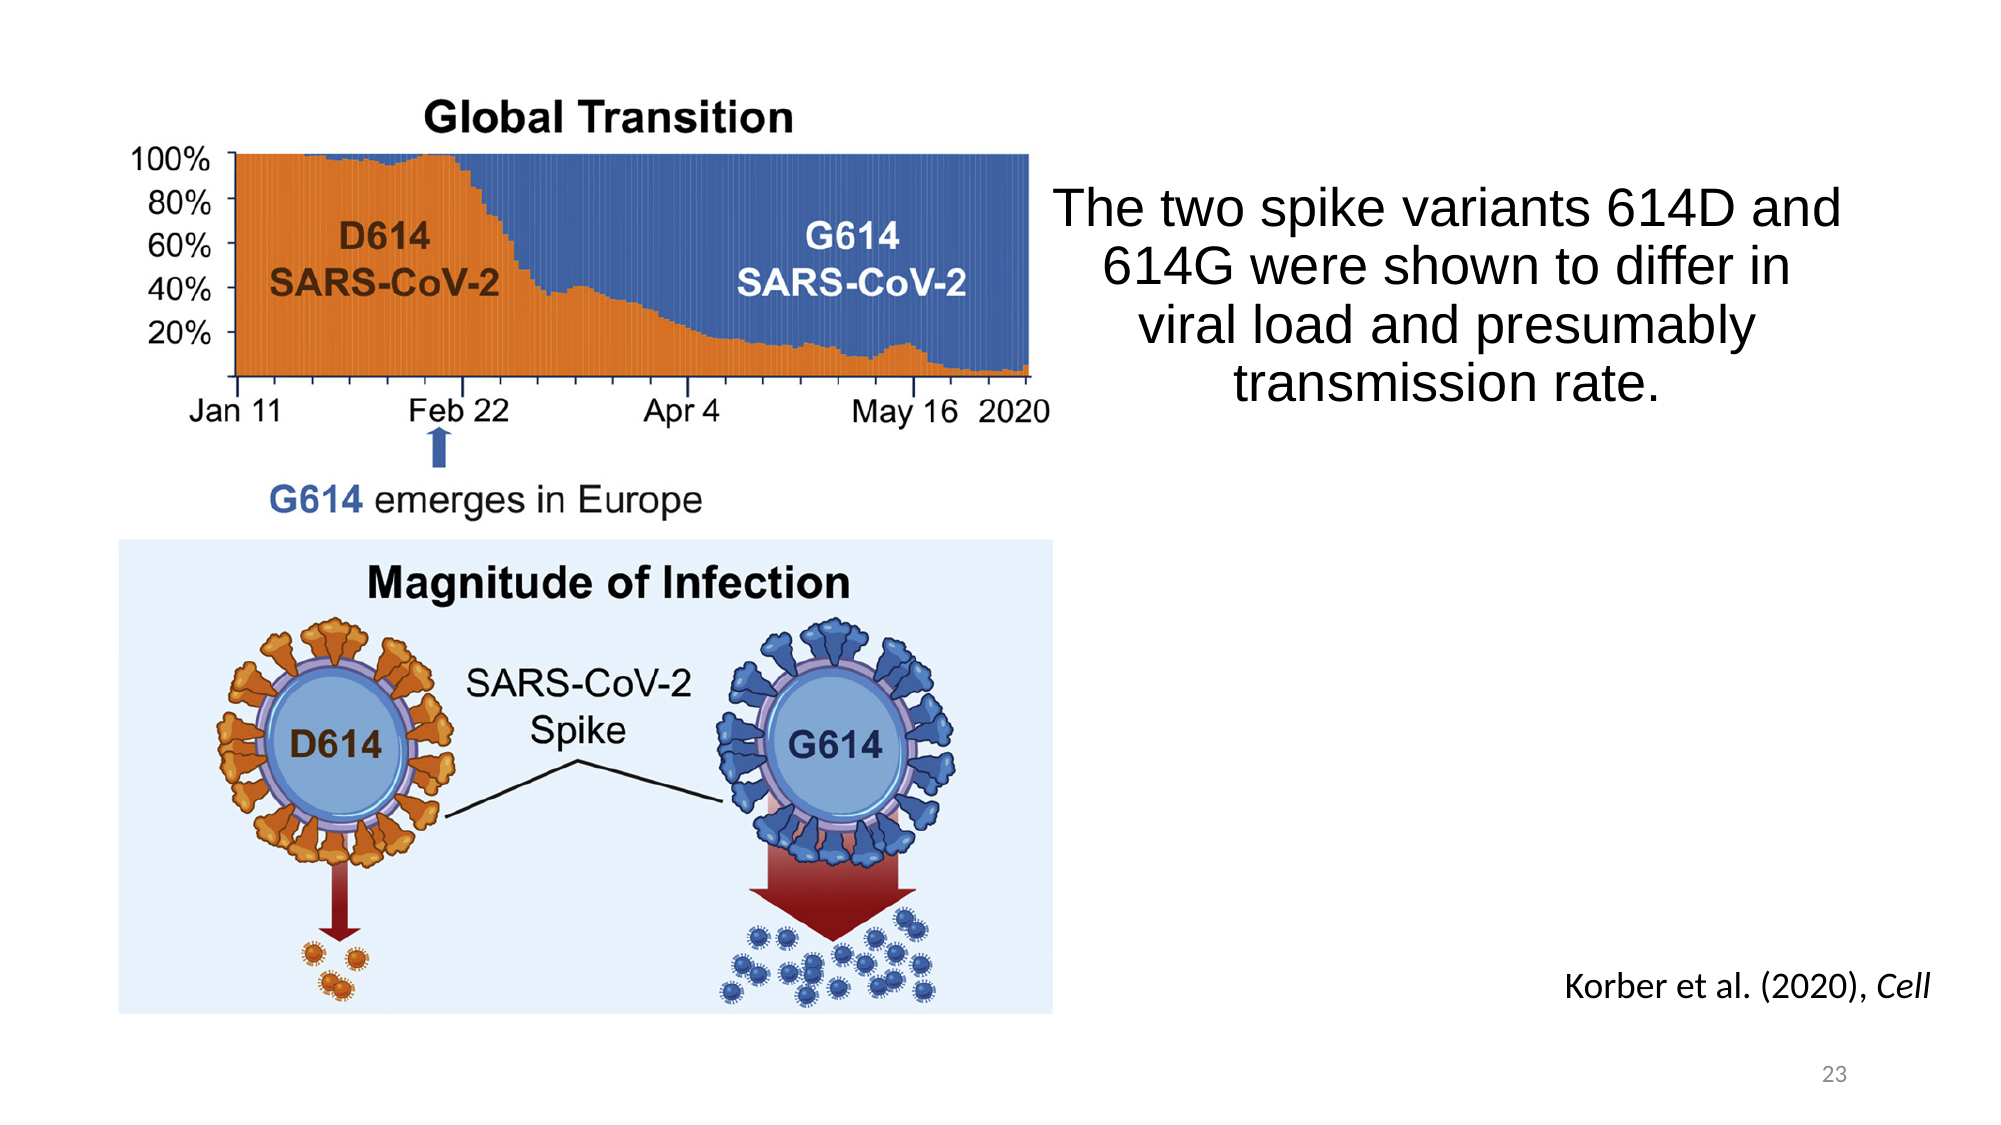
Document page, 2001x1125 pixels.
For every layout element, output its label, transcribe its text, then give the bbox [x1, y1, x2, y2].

title The two spike variants 614D and 614G were shown to differ in viral load and presumably transmission rate. [1033, 59, 1863, 534]
slide_number 23 [1412, 1042, 1863, 1103]
text_box Korber et al. (2020), Cell [1549, 953, 2000, 1014]
picture [118, 79, 1053, 1014]
